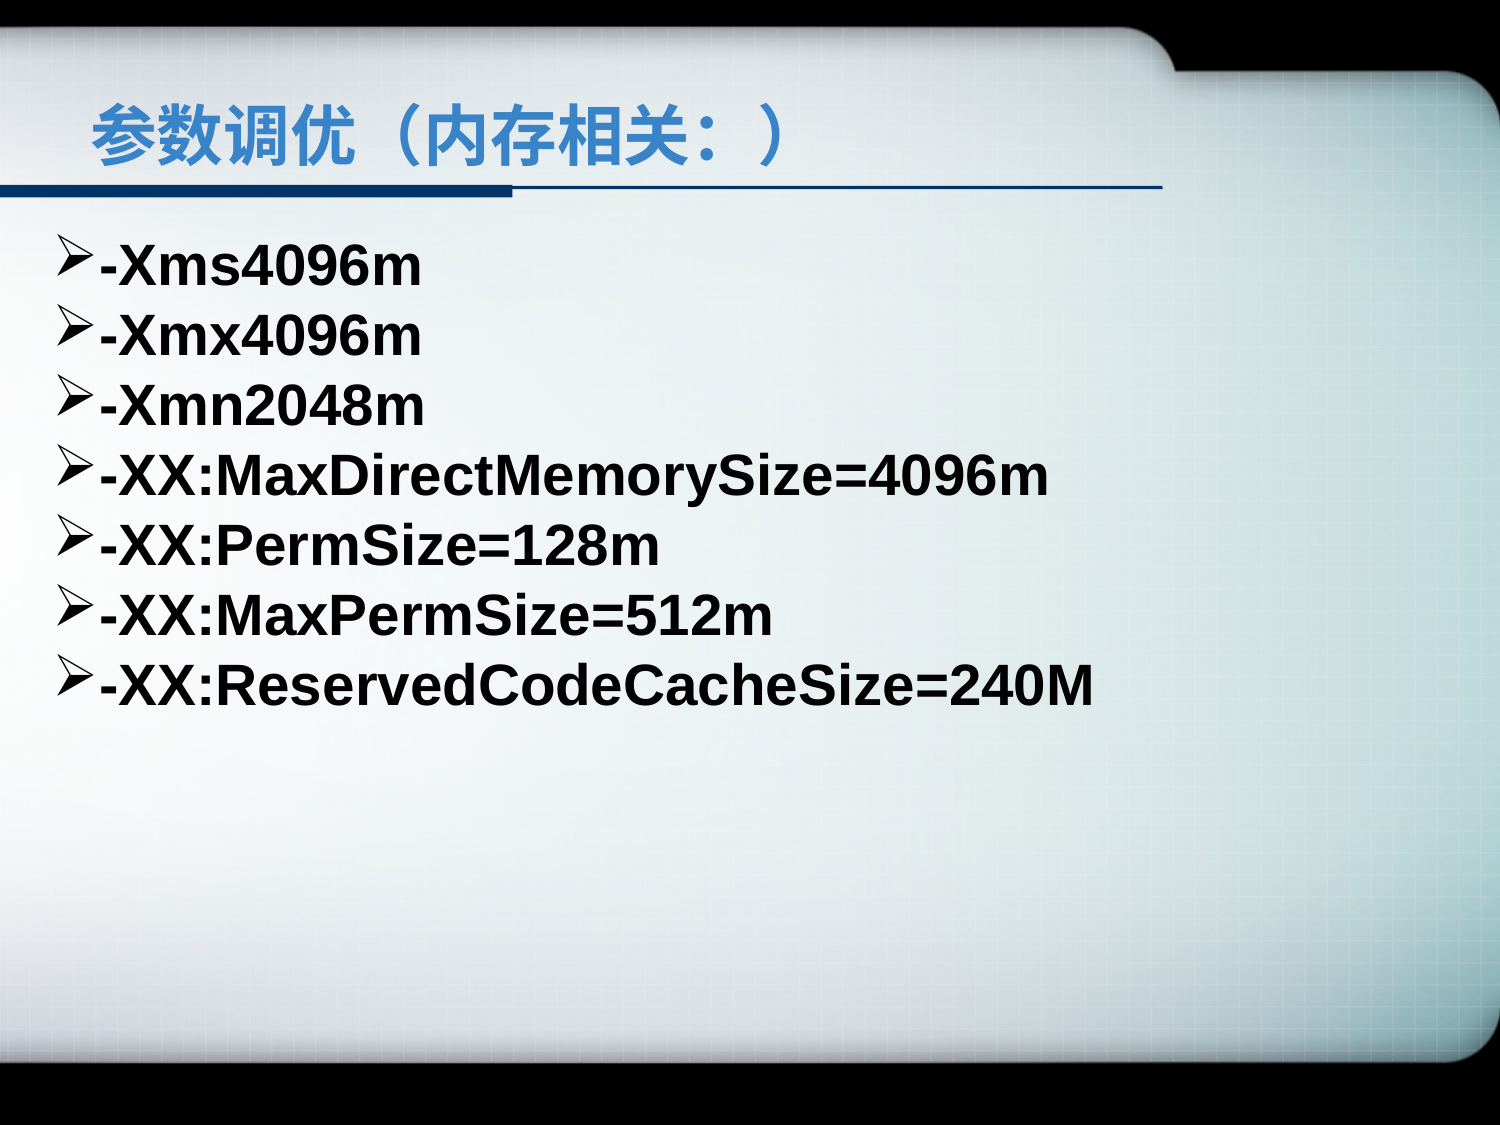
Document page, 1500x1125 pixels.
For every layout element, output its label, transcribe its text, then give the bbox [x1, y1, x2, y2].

text_box -Xms4096m -Xmx4096m -Xmn2048m -XX:MaxDirectMemorySize=4096m -XX:PermSize=128m -XX:MaxPermSize=512m -XX:ReservedCodeCacheSize=240M [37, 219, 1465, 725]
picture [0, 0, 1500, 1125]
title 参数调优（内存相关：） [75, 87, 1338, 180]
